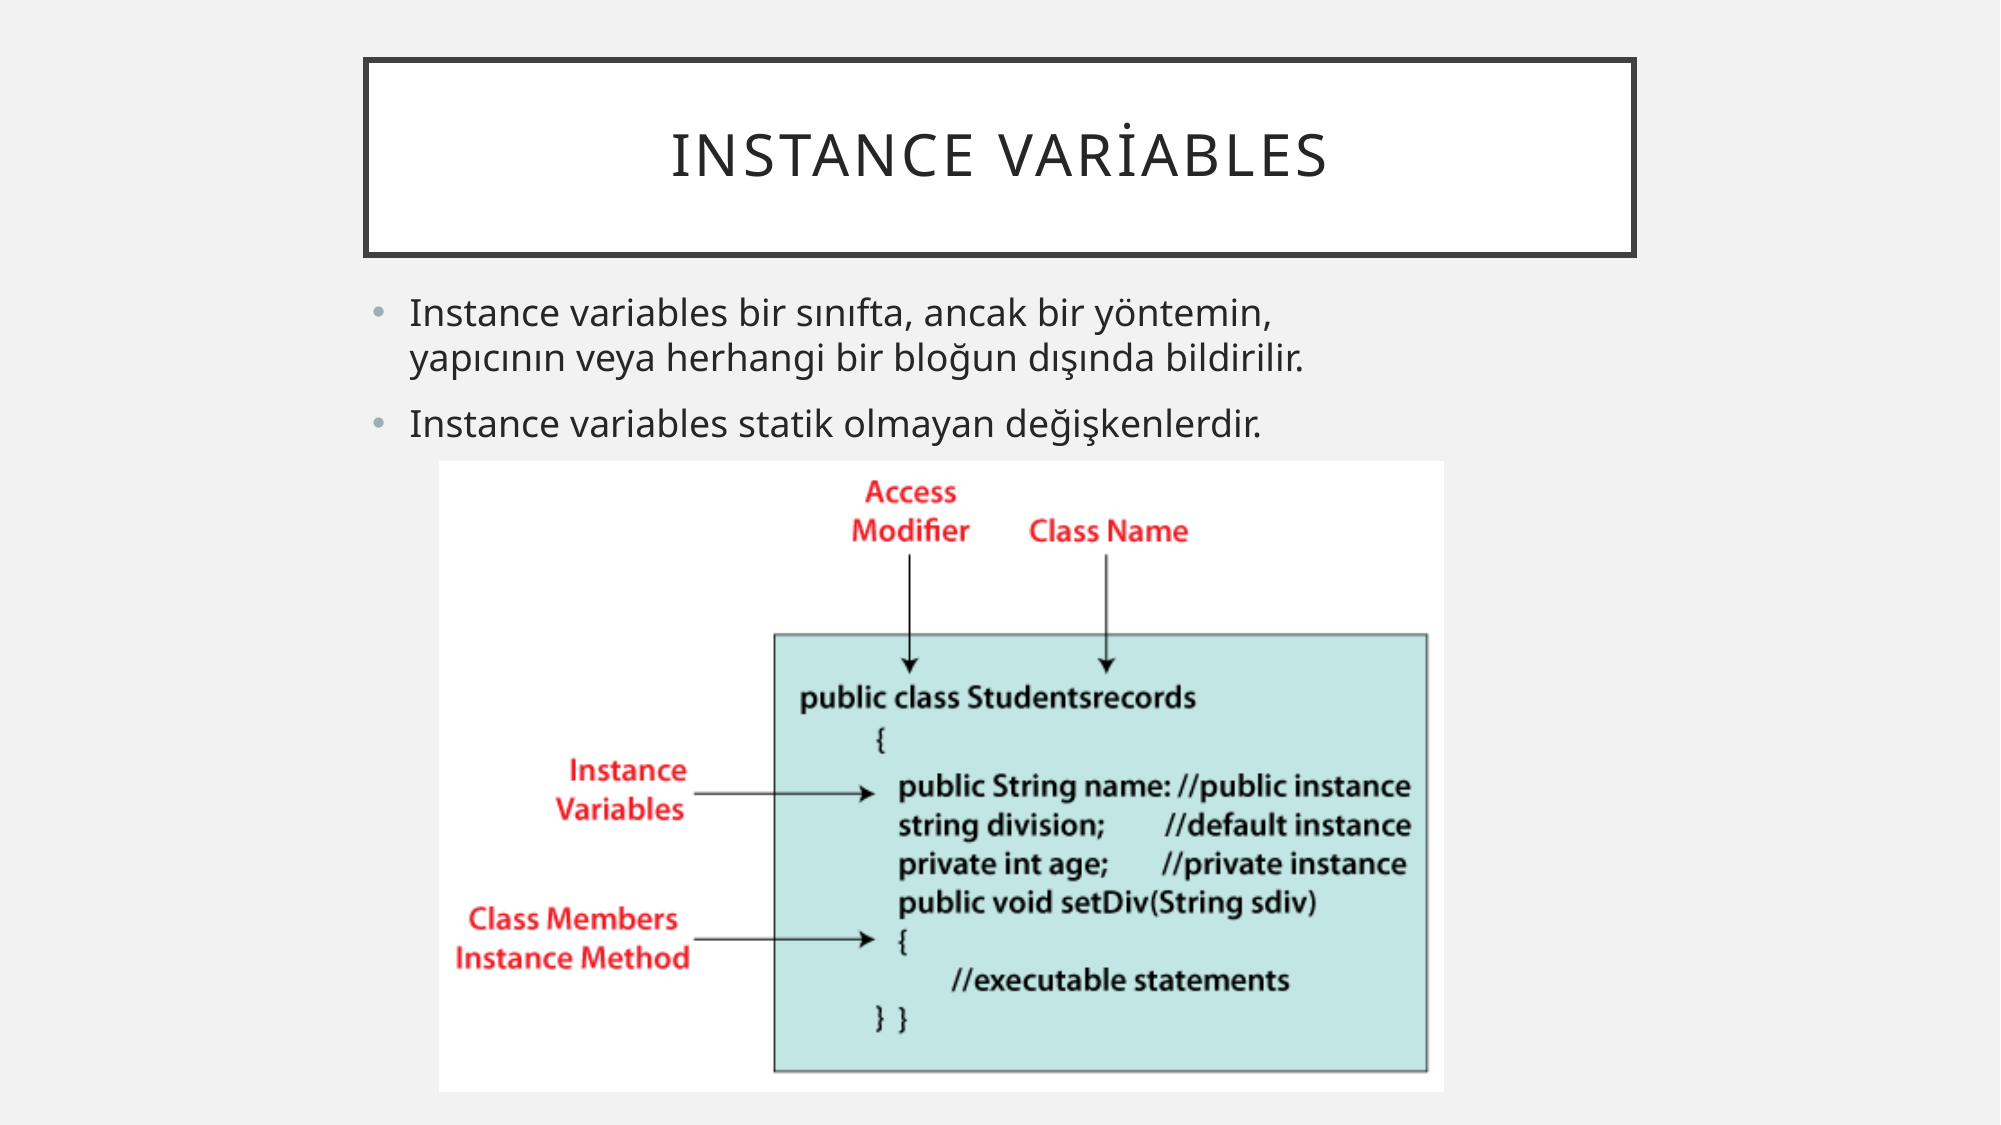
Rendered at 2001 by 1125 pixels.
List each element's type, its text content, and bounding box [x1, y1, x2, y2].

title Instance variables [363, 57, 1637, 258]
list Instance variables bir sınıfta, ancak bir yöntemin, yapıcının veya herhangi bir bloğun dışında bildirilir. Instance variables statik olmayan değişkenlerdir. [357, 281, 1388, 890]
picture [439, 461, 1444, 1092]
